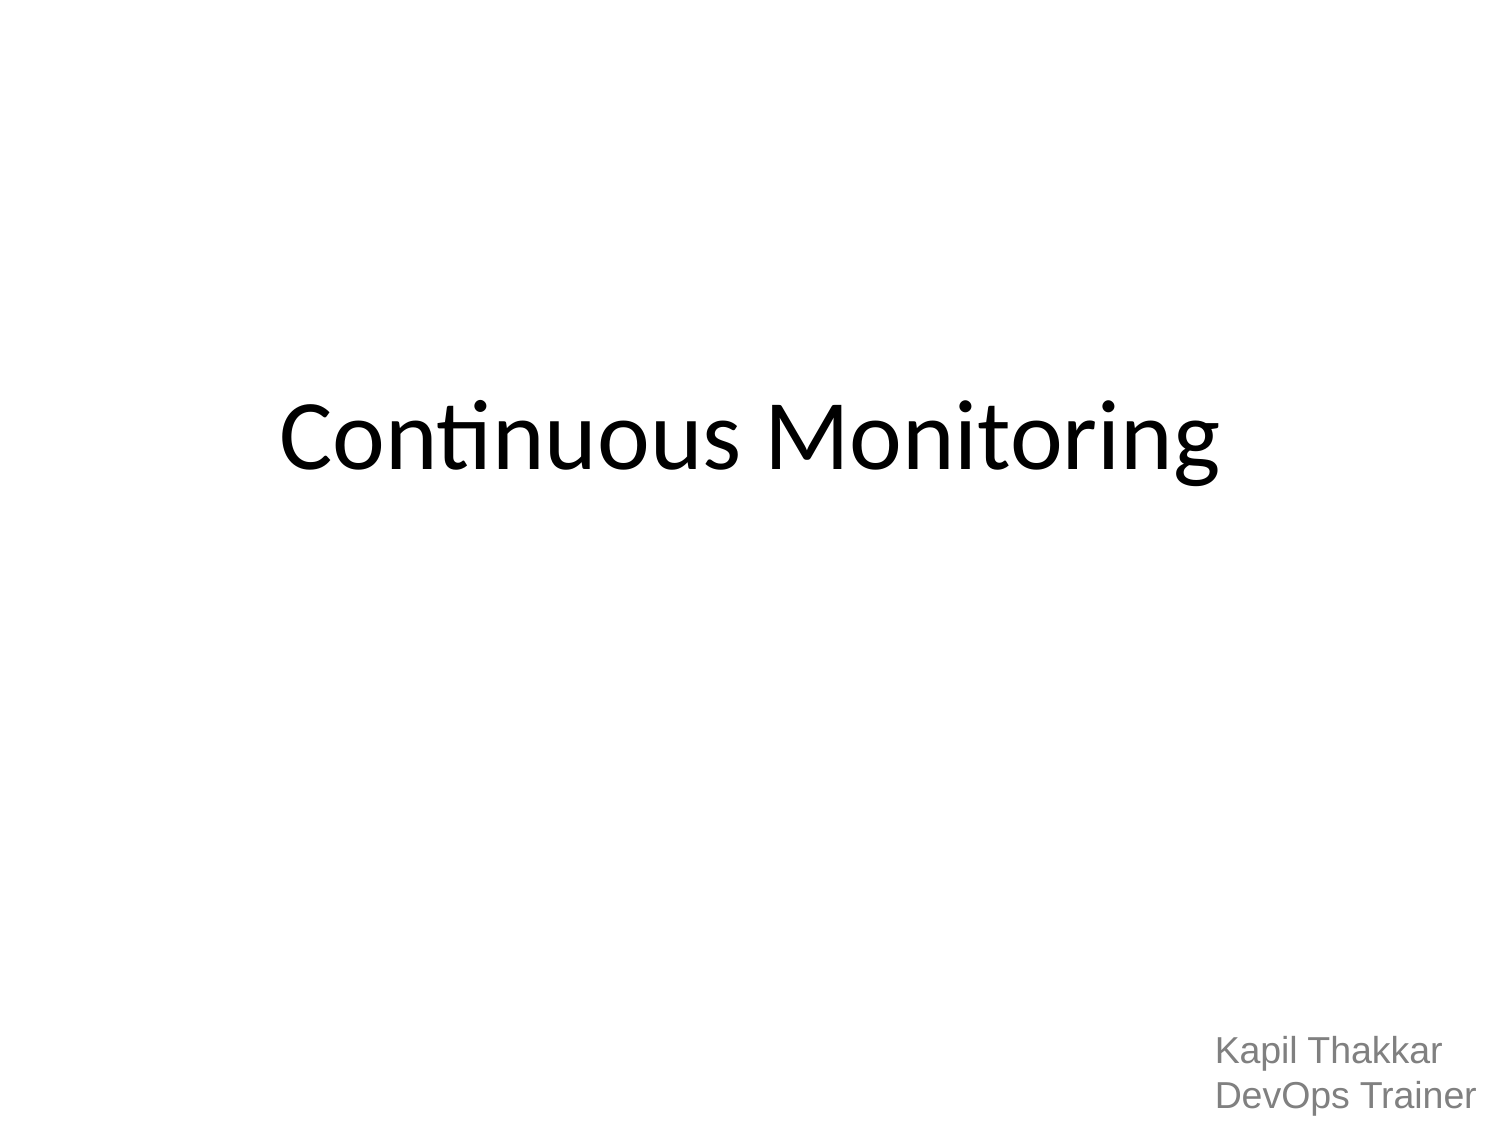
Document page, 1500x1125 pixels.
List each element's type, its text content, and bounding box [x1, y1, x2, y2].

text_box Kapil Thakkar DevOps Trainer [1200, 1018, 1500, 1124]
text_box Continuous Monitoring [162, 362, 1338, 498]
